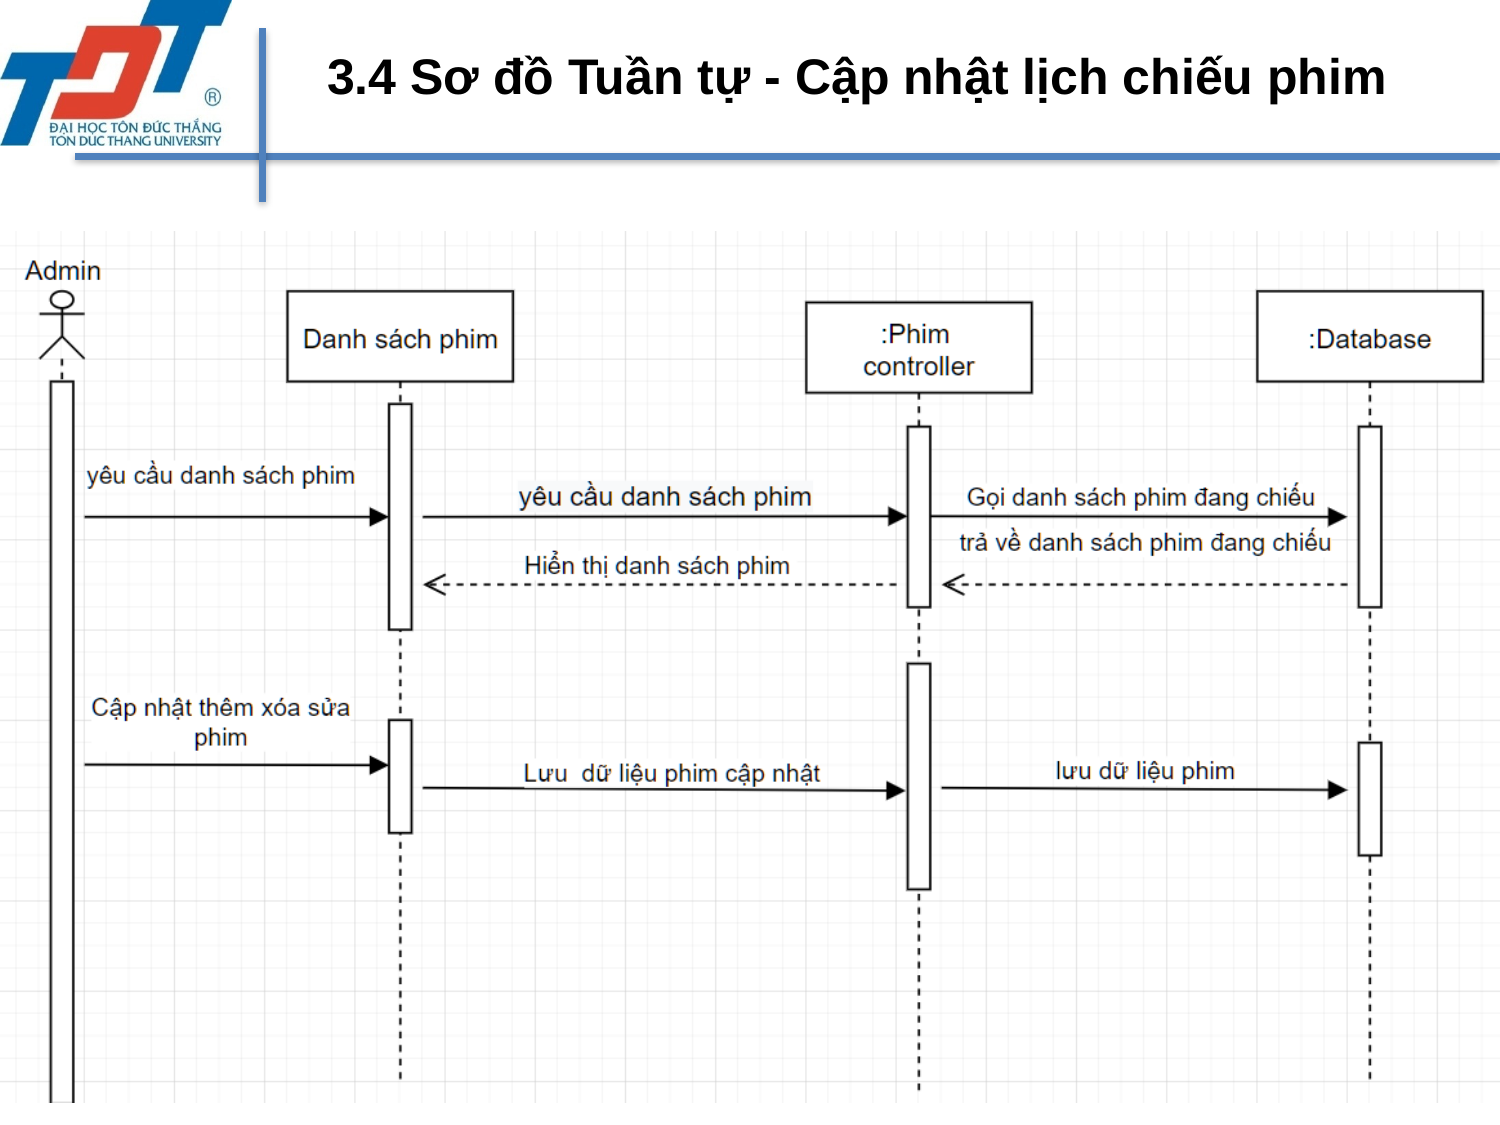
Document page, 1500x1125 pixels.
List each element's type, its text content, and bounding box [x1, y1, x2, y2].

picture [0, 231, 1500, 1103]
picture [0, 0, 232, 146]
text_box 3.4 Sơ đồ Tuần tự - Cập nhật lịch chiếu phim [312, 37, 1500, 113]
